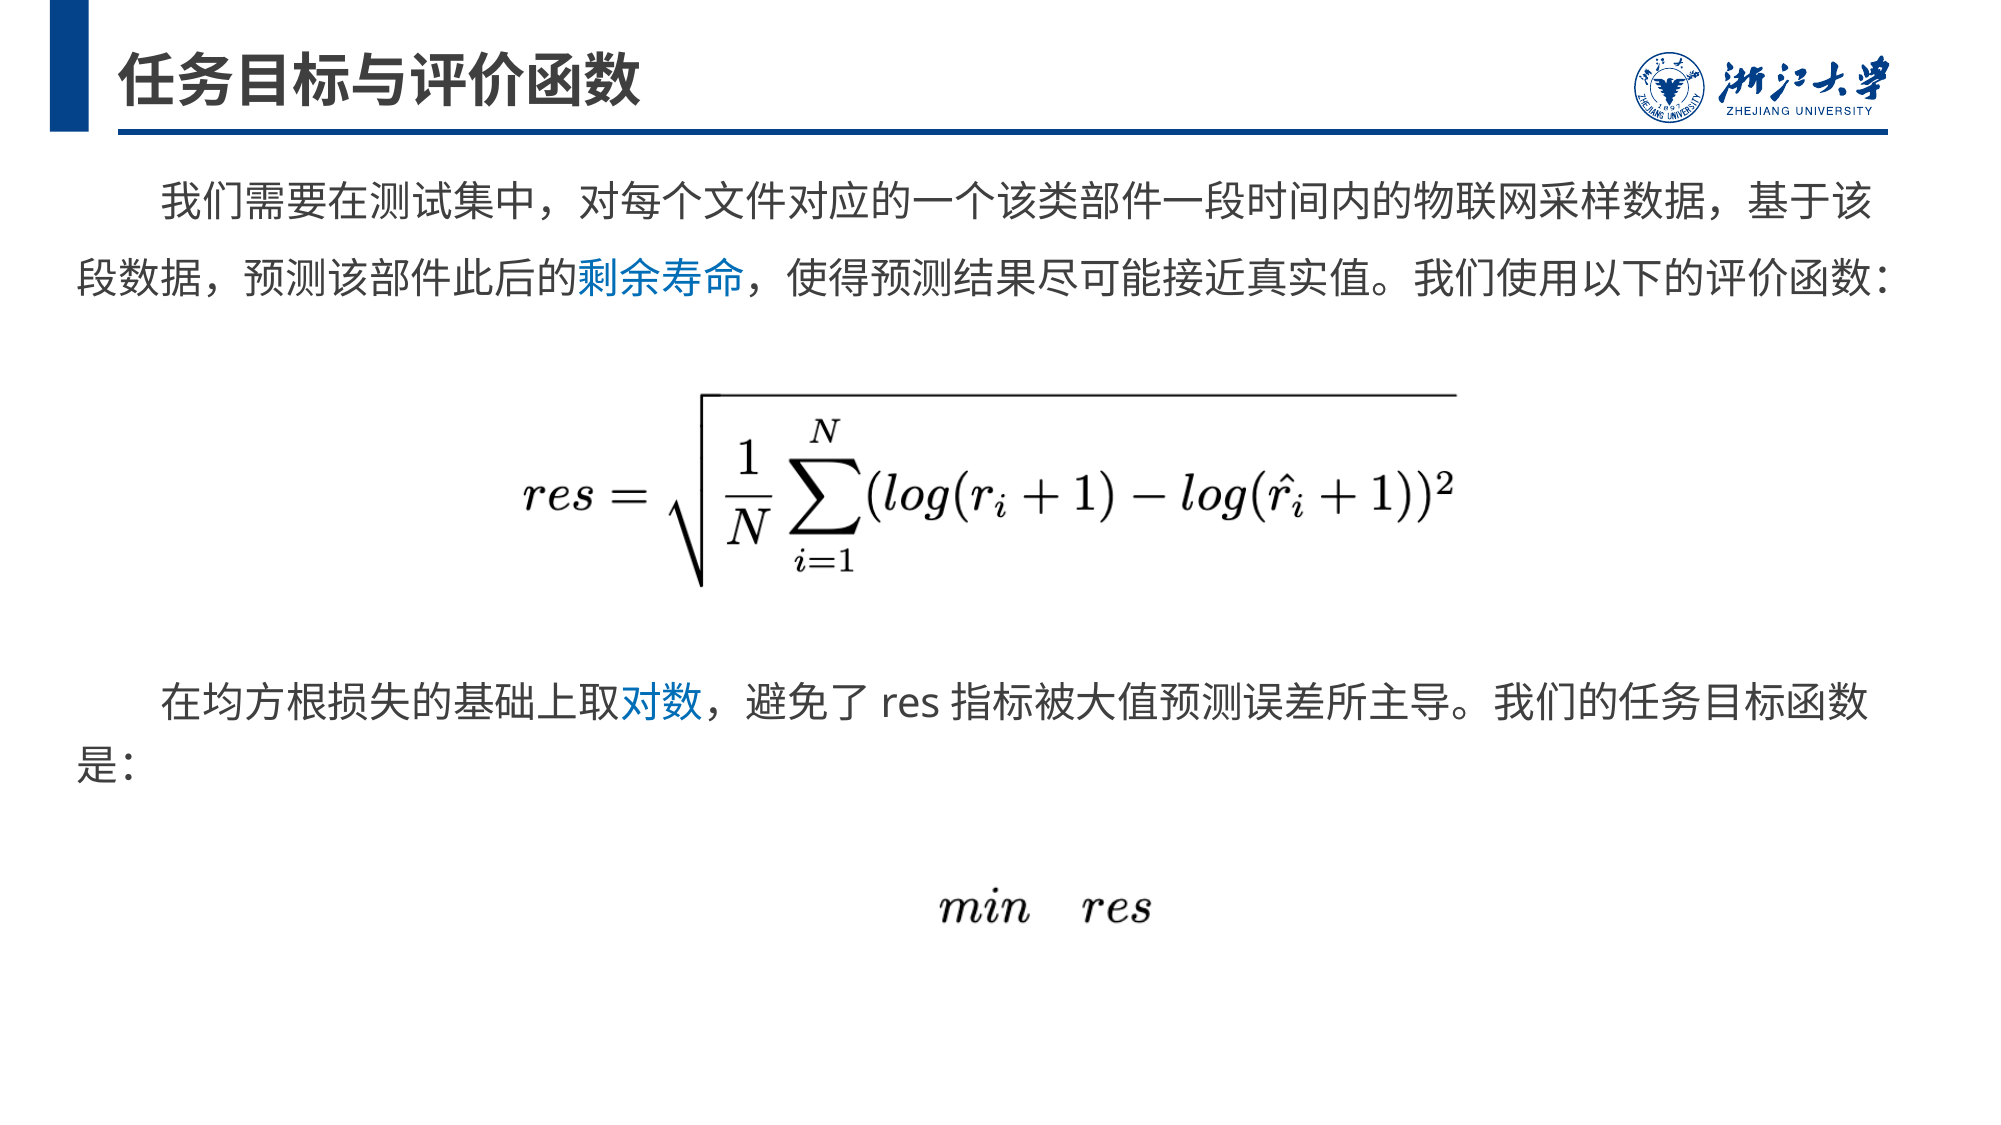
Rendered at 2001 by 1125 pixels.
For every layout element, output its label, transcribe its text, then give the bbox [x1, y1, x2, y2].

text_box 我们需要在测试集中，对每个文件对应的一个该类部件一段时间内的物联网采样数据，基于该段数据，预测该部件此后的剩余寿命，使得预测结果尽可能接近真实值。我们使用以下的评价函数： [76, 131, 1894, 318]
picture [915, 860, 1185, 954]
picture [502, 380, 1469, 606]
text_box 在均方根损失的基础上取对数，避免了res指标被大值预测误差所主导。我们的任务目标函数是： [76, 676, 1894, 776]
title 任务目标与评价函数 [117, 33, 1538, 131]
